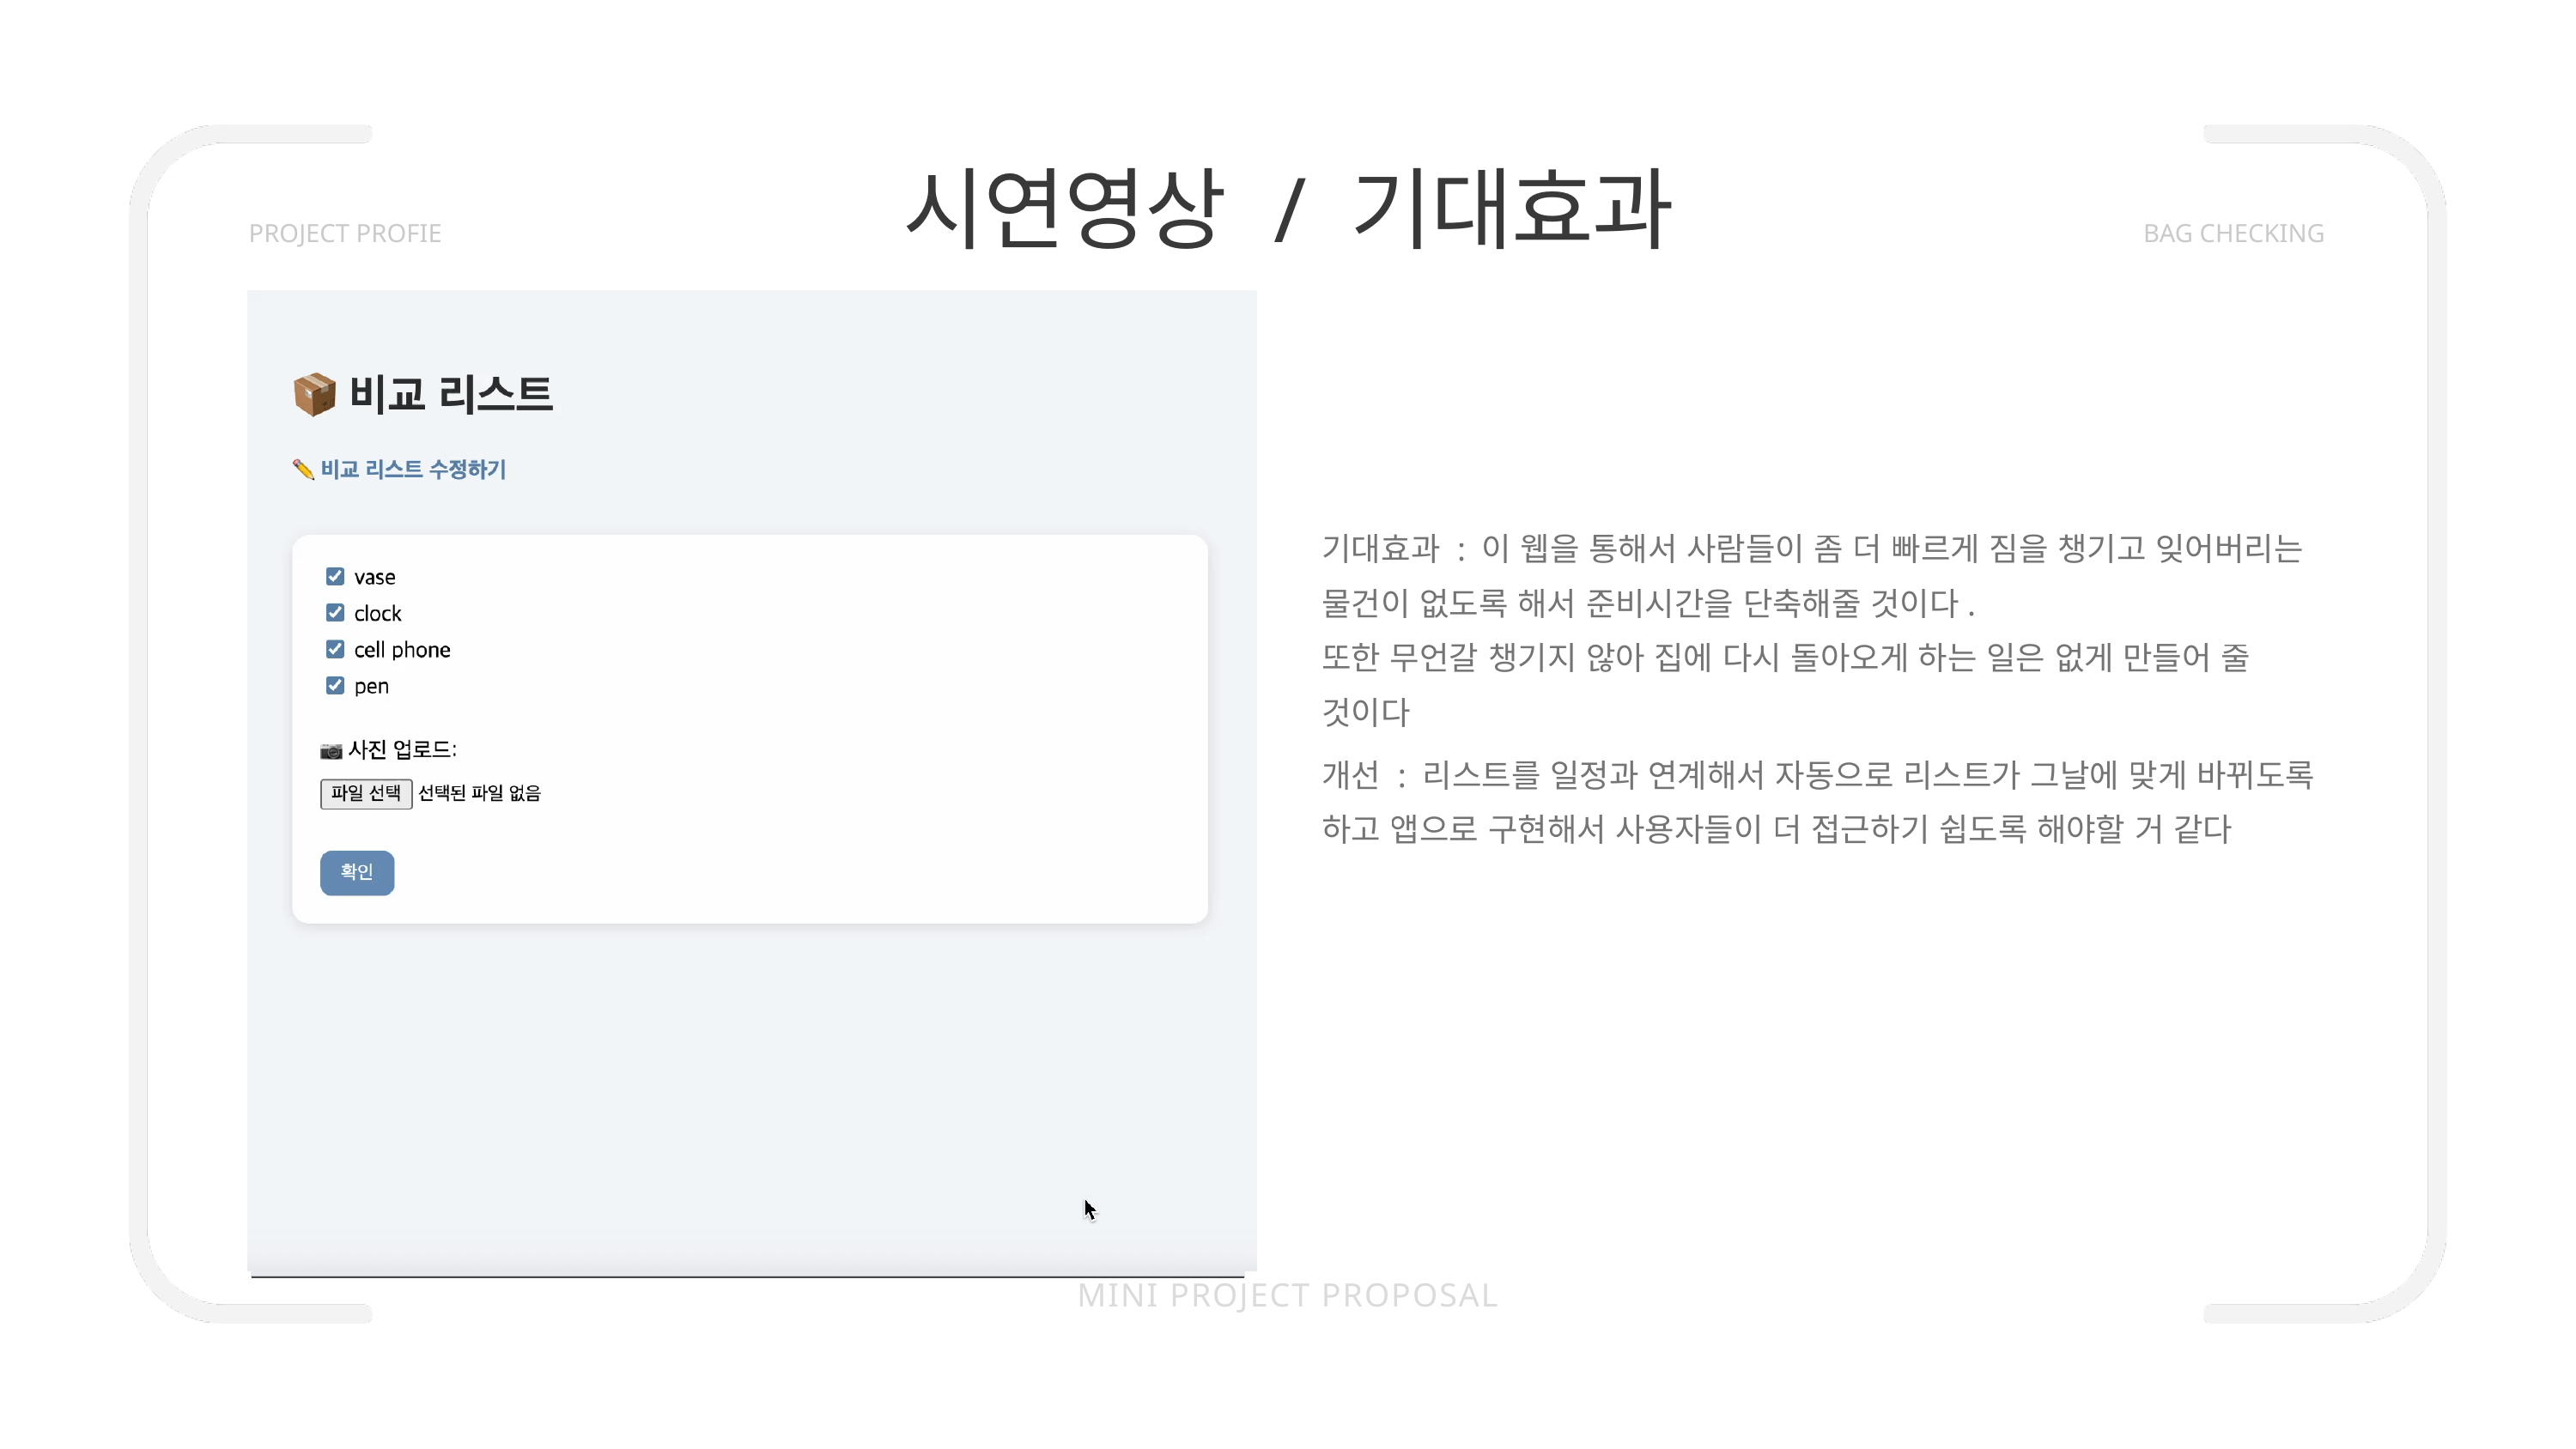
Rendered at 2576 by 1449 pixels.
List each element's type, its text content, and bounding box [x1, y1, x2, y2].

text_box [246, 288, 1258, 1272]
picture [2203, 124, 2448, 1324]
picture [128, 124, 373, 1324]
text_box 개선 : 리스트를 일정과 연계해서 자동으로 리스트가 그날에 맞게 바뀌도록 하고 앱으로 구현해서 사용자들이 더 접근하기 쉽도록 해야할 거 같다 [1321, 743, 2199, 845]
text_box 시연영상 / 기대효과 [651, 148, 1927, 274]
text_box MINI PROJECT PROPOSAL [876, 1273, 1700, 1319]
text_box BAG CHECKING [1992, 216, 2199, 251]
text_box 기대효과 : 이 웹을 통해서 사람들이 좀 더 빠르게 짐을 챙기고 잊어버리는 물건이 없도록 해서 준비시간을 단축해줄 것이다. 또한 무언갈 챙기지 않아 집에 다시 돌아오게 하는 일은 없게 만들어 줄 것이다 [1321, 545, 2199, 700]
text_box PROJECT PROFIE [376, 216, 582, 251]
